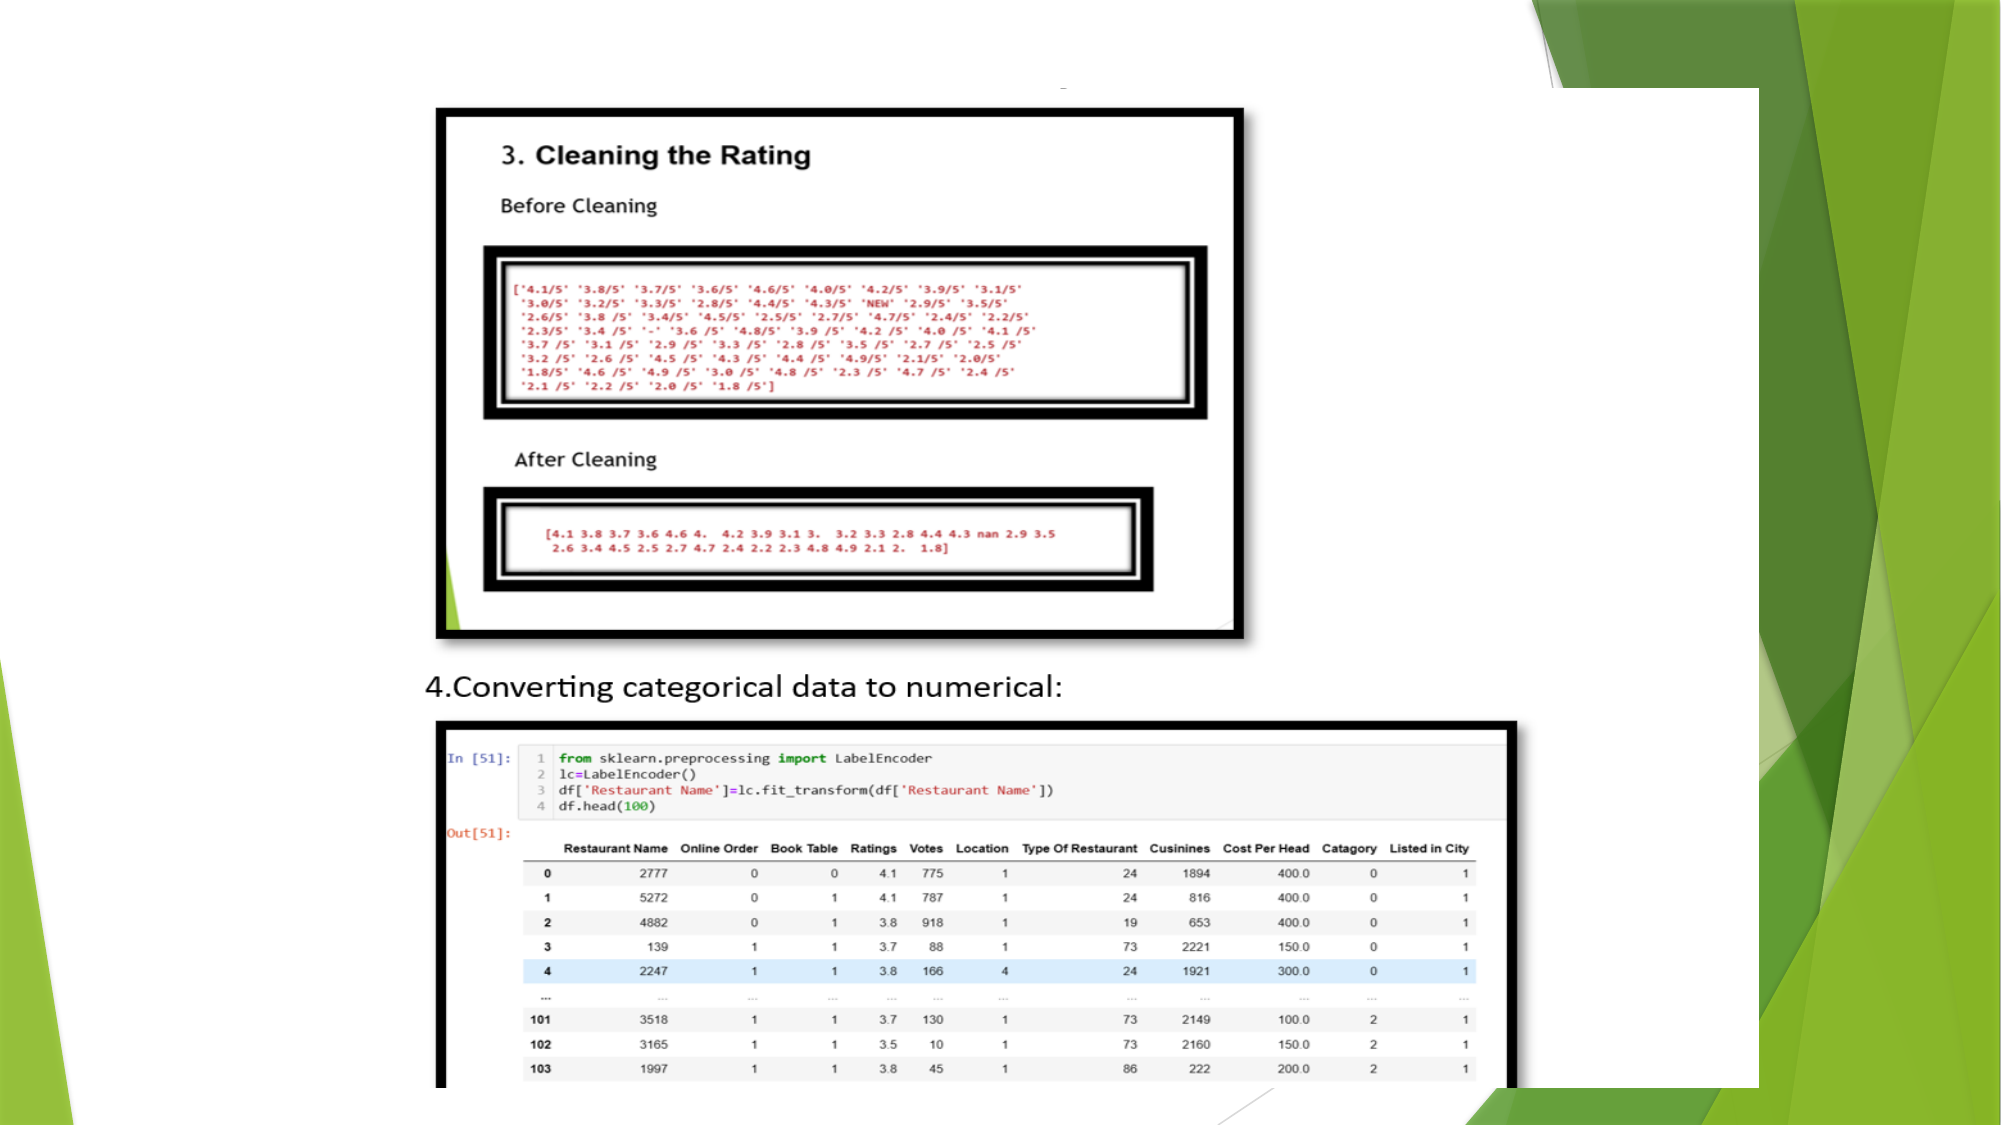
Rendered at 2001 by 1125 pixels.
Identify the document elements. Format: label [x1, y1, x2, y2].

picture [110, 87, 1760, 1089]
